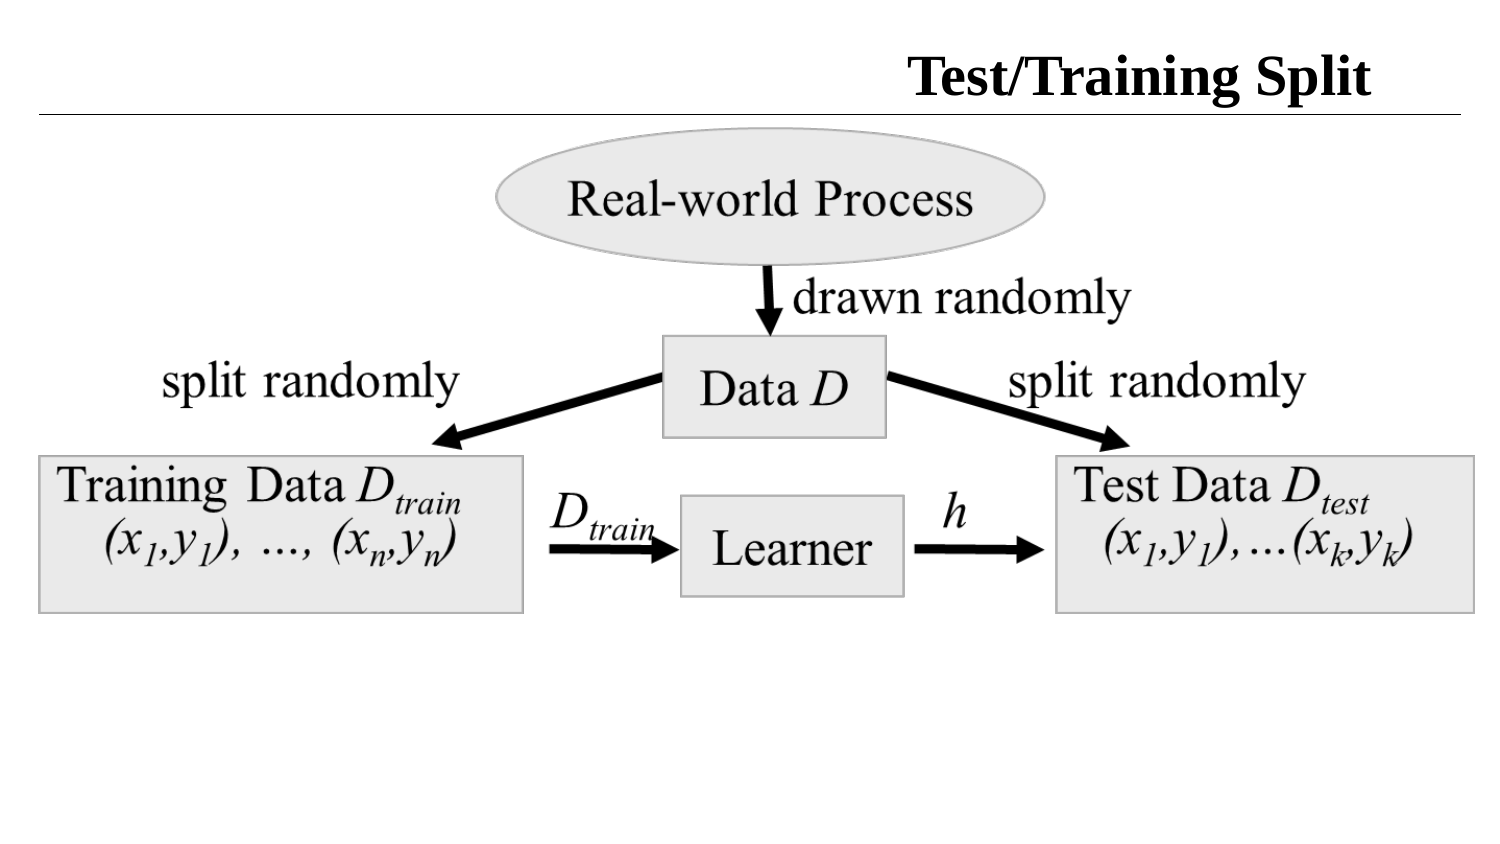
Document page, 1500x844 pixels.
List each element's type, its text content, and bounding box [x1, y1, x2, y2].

picture [24, 127, 1476, 614]
title Test/Training Split [112, 41, 1388, 103]
